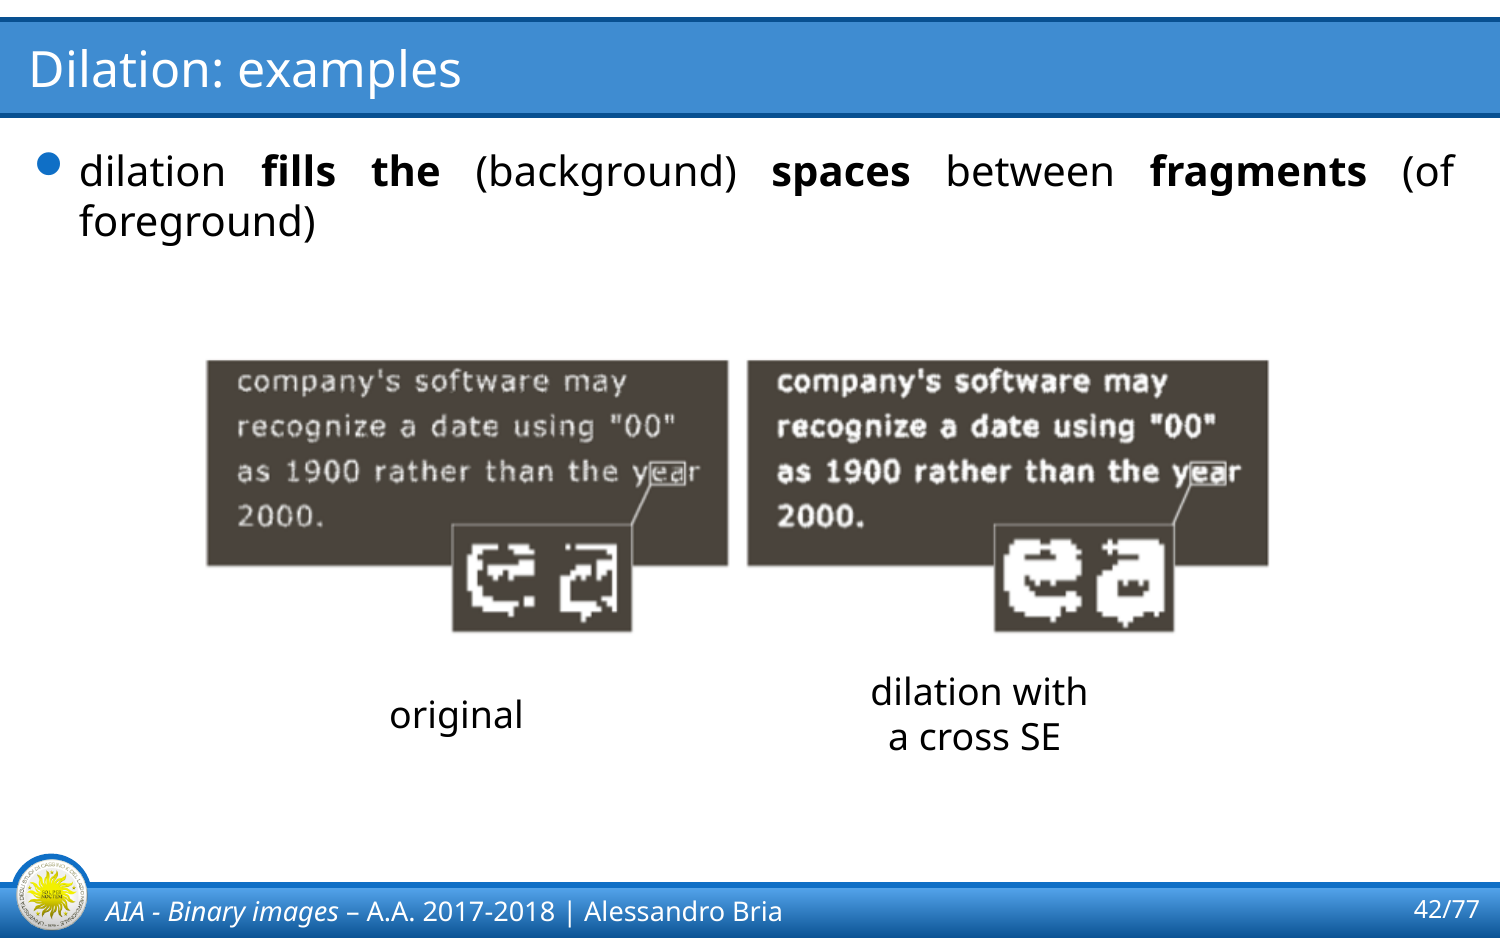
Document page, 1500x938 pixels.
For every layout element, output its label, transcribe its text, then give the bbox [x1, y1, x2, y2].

title Dilation: examples [0, 18, 1500, 117]
picture [15, 858, 88, 931]
picture [187, 337, 1313, 646]
list more formally, there is a bidirectional relationship between lines (points) in the image space and points(lines) in the parameter space [181, 339, 1318, 658]
text_box original [321, 683, 592, 743]
list dilation fills the (background) spaces between fragments (of foreground) [33, 126, 1455, 857]
